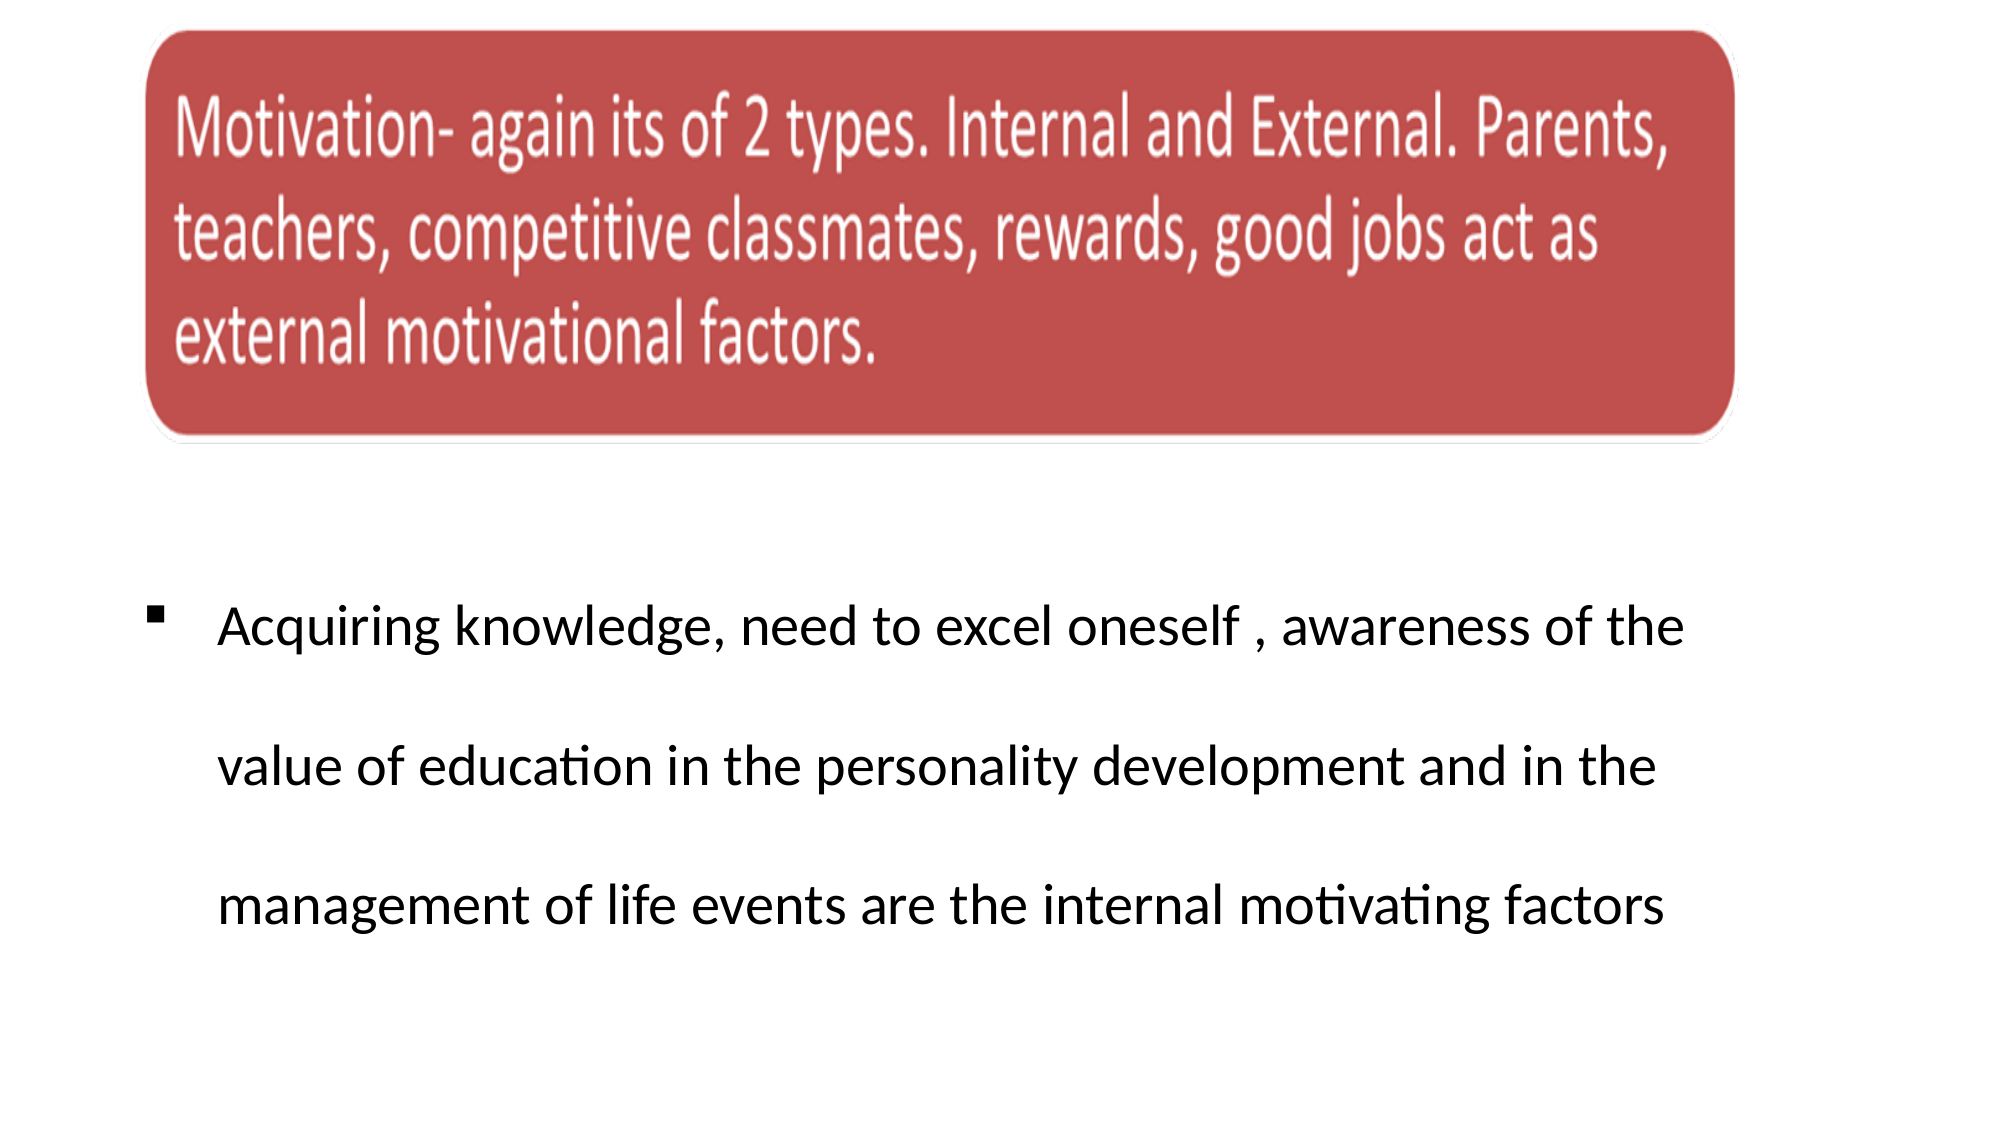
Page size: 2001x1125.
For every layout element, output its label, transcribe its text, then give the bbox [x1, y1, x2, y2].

text_box Acquiring knowledge, need to excel oneself , awareness of the value of education in the personality development and in the management of life events are the internal motivating factors [127, 509, 1828, 944]
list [137, 23, 1740, 448]
